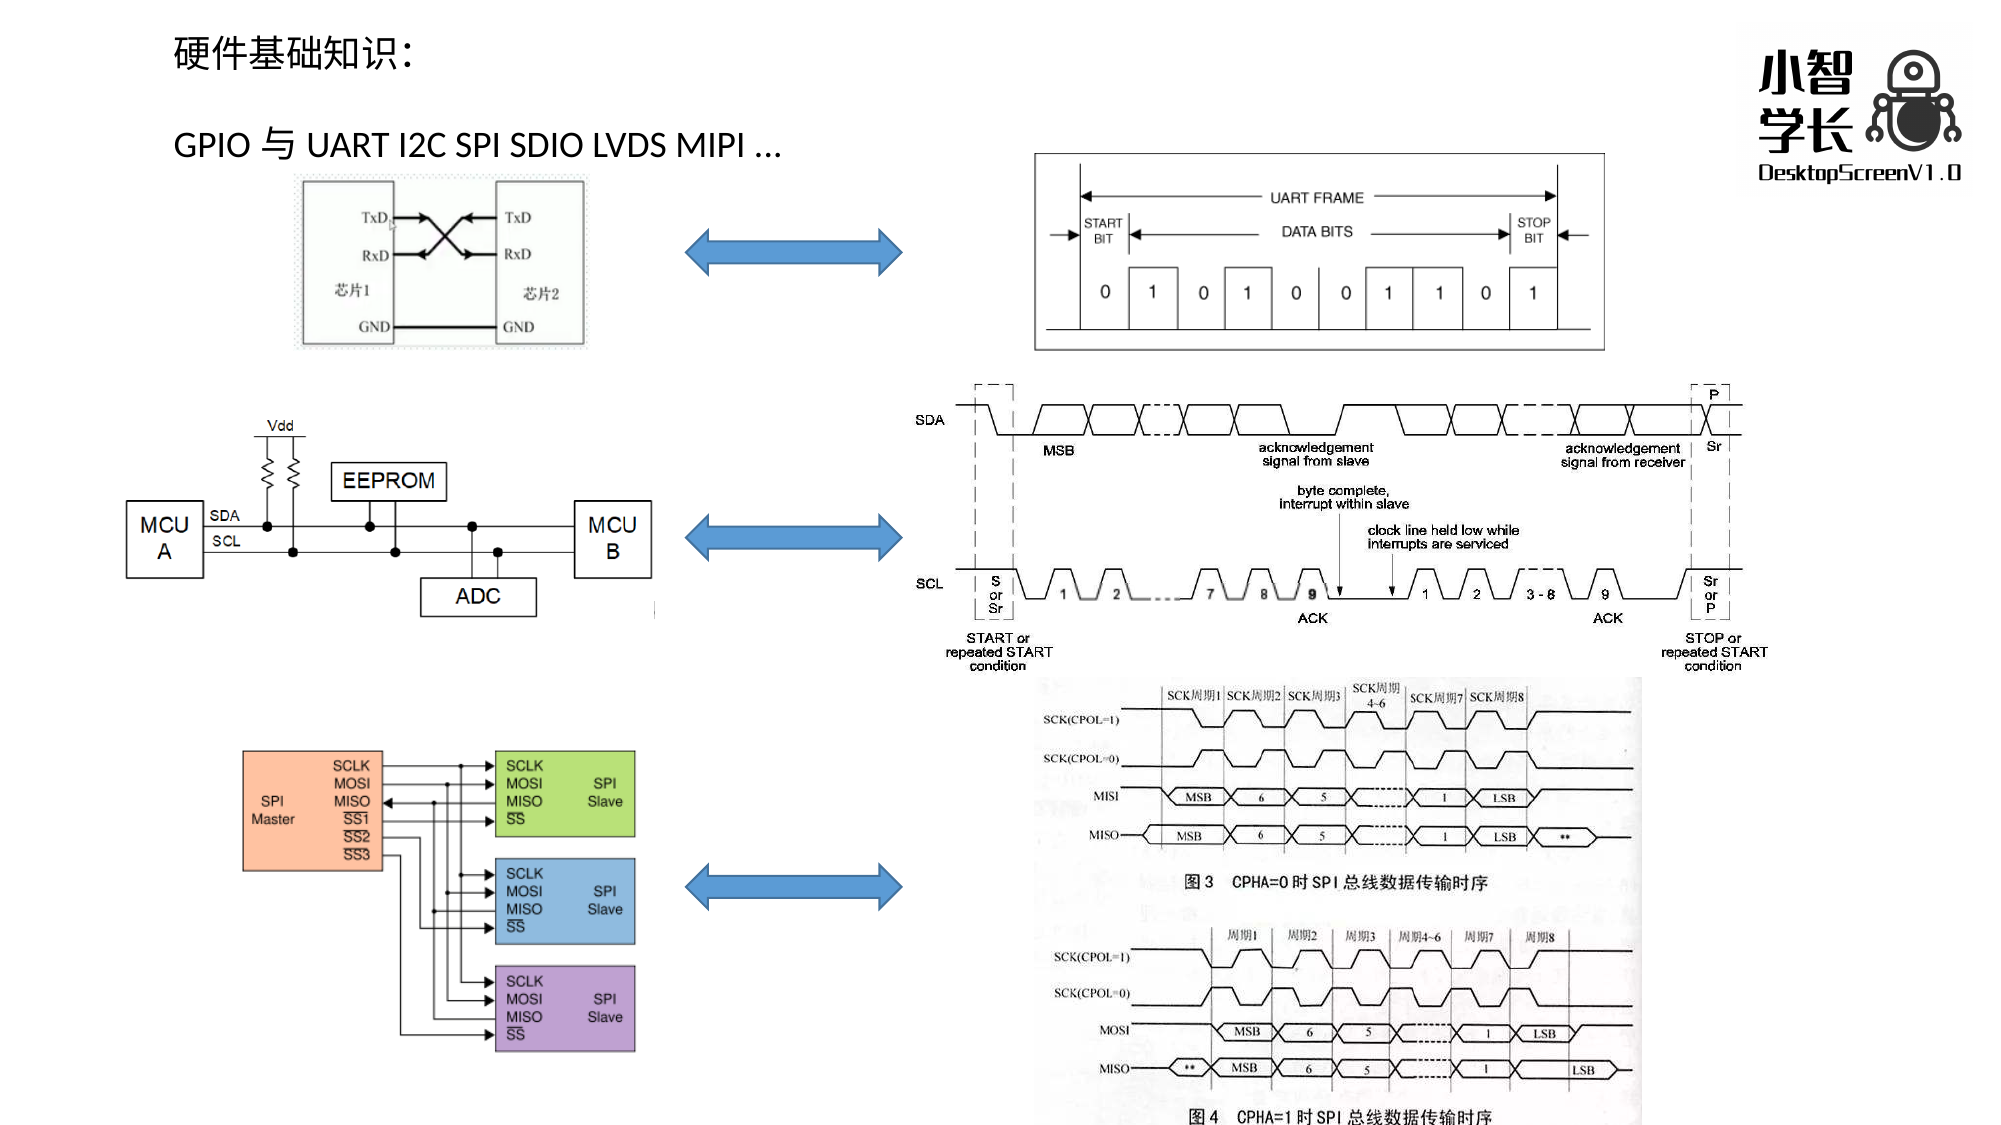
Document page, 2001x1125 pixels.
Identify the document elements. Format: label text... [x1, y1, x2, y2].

picture [1034, 153, 1605, 351]
picture [901, 372, 1785, 1125]
text_box [684, 513, 901, 563]
text_box [684, 227, 903, 277]
text_box [684, 862, 903, 912]
picture [114, 414, 655, 624]
text_box 硬件基础知识： GPIO与UART I2C SPI SDIO LVDS MIPI ... [158, 22, 1074, 173]
picture [293, 173, 590, 351]
picture [228, 736, 655, 1076]
picture [1736, 22, 1973, 197]
